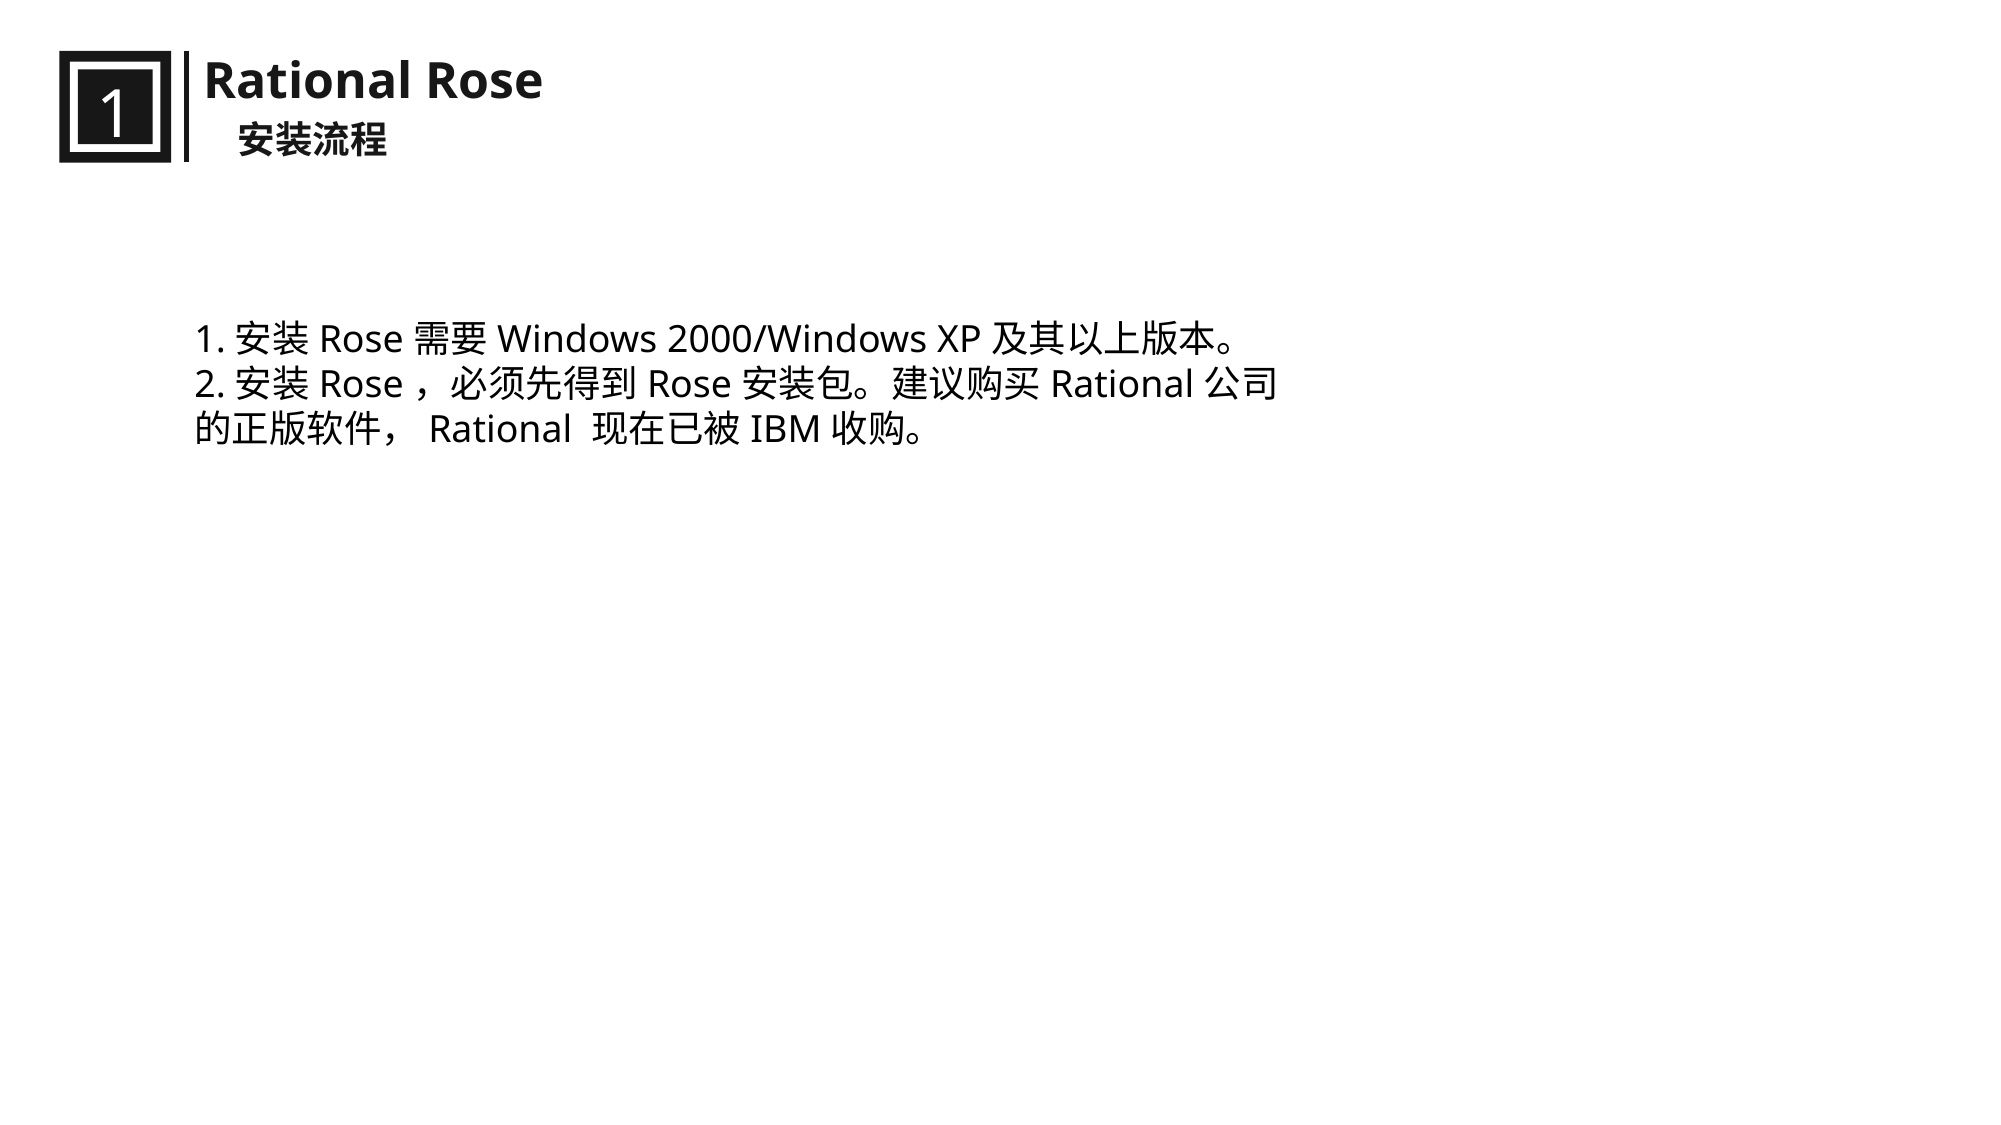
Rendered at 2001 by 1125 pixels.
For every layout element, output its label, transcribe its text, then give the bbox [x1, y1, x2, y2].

text_box 1.安装Rose需要Windows 2000/Windows XP及其以上版本。 2.安装Rose，必须先得到Rose安装包。建议购买Rational公司的正版软件，Rational 现在已被IBM收购。 [179, 307, 1311, 458]
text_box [59, 41, 555, 163]
text_box 安装流程 [205, 108, 567, 169]
